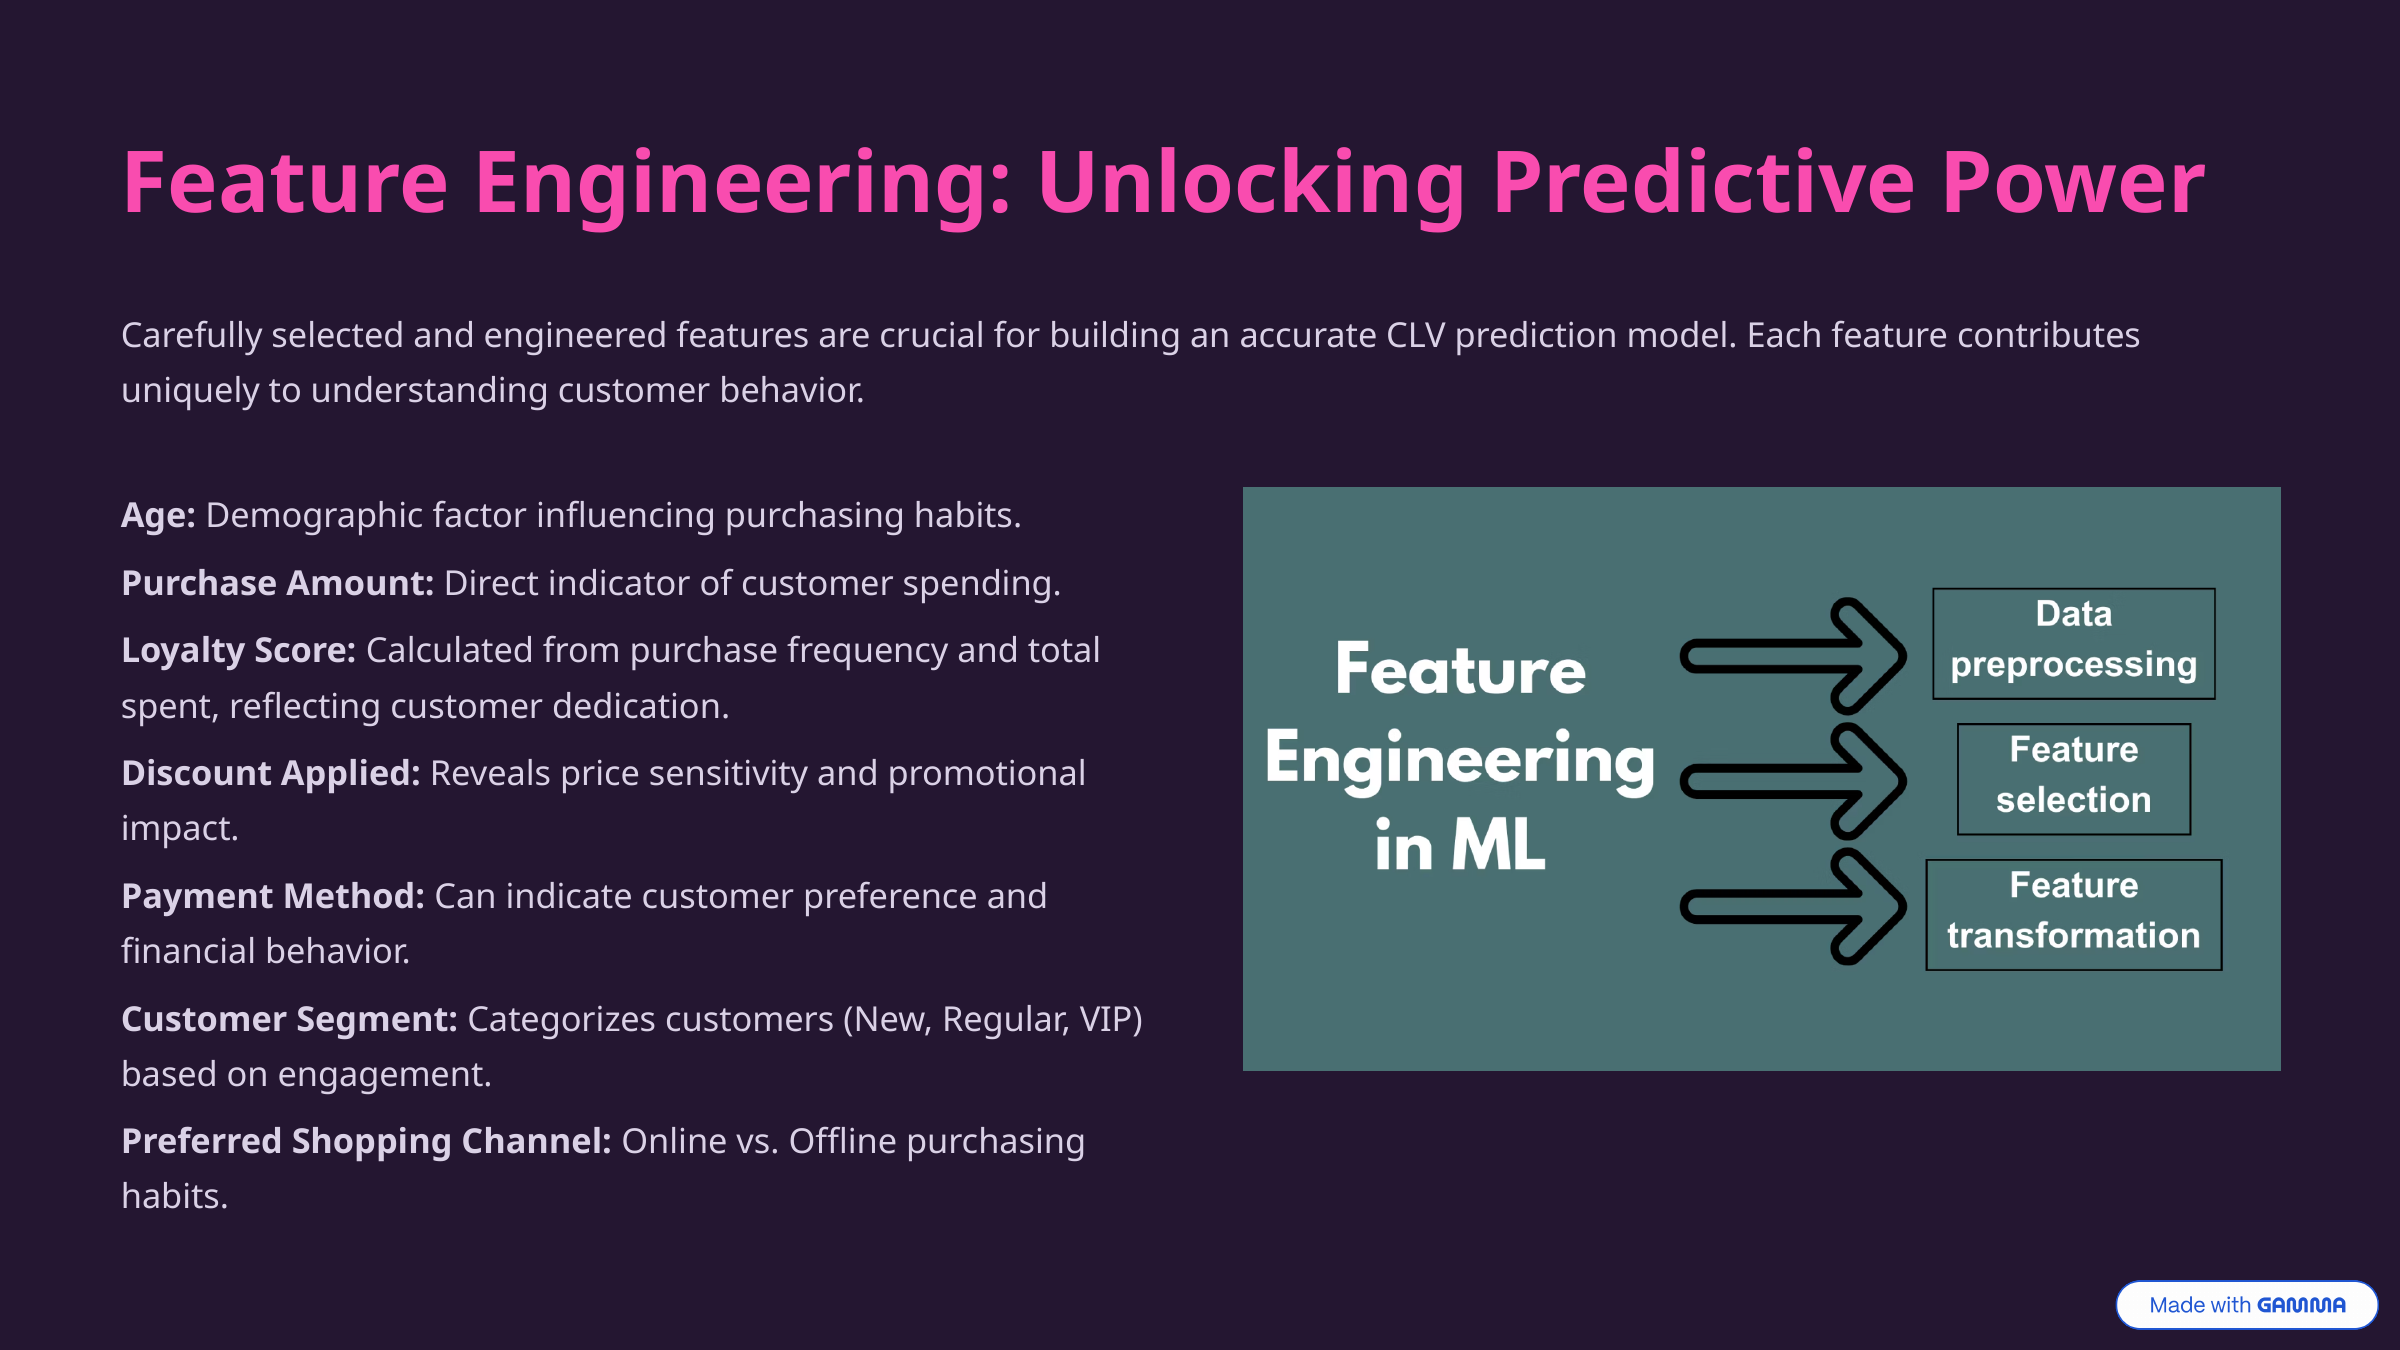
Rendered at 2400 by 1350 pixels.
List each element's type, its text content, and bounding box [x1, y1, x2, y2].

text_box Carefully selected and engineered features are crucial for building an accurate CLV prediction model. Each feature contributes uniquely to understanding customer behavior. [120, 299, 2279, 410]
text_box Purchase Amount: Direct indicator of customer spending. [120, 547, 1158, 603]
picture [2106, 1271, 2389, 1339]
text_box Preferred Shopping Channel: Online vs. Offline purchasing habits. [120, 1105, 1158, 1216]
text_box Loyalty Score: Calculated from purchase frequency and total spent, reflecting customer dedication. [120, 614, 1158, 726]
text_box Discount Applied: Reveals price sensitivity and promotional impact. [120, 737, 1158, 848]
text_box Customer Segment: Categorizes customers (New, Regular, VIP) based on engagement. [120, 982, 1158, 1094]
text_box Feature Engineering: Unlocking Predictive Power [120, 121, 2151, 230]
text_box Payment Method: Can indicate customer preference and financial behavior. [120, 859, 1158, 971]
text_box Age: Demographic factor influencing purchasing habits. [120, 479, 1158, 535]
picture [1243, 487, 2281, 1071]
